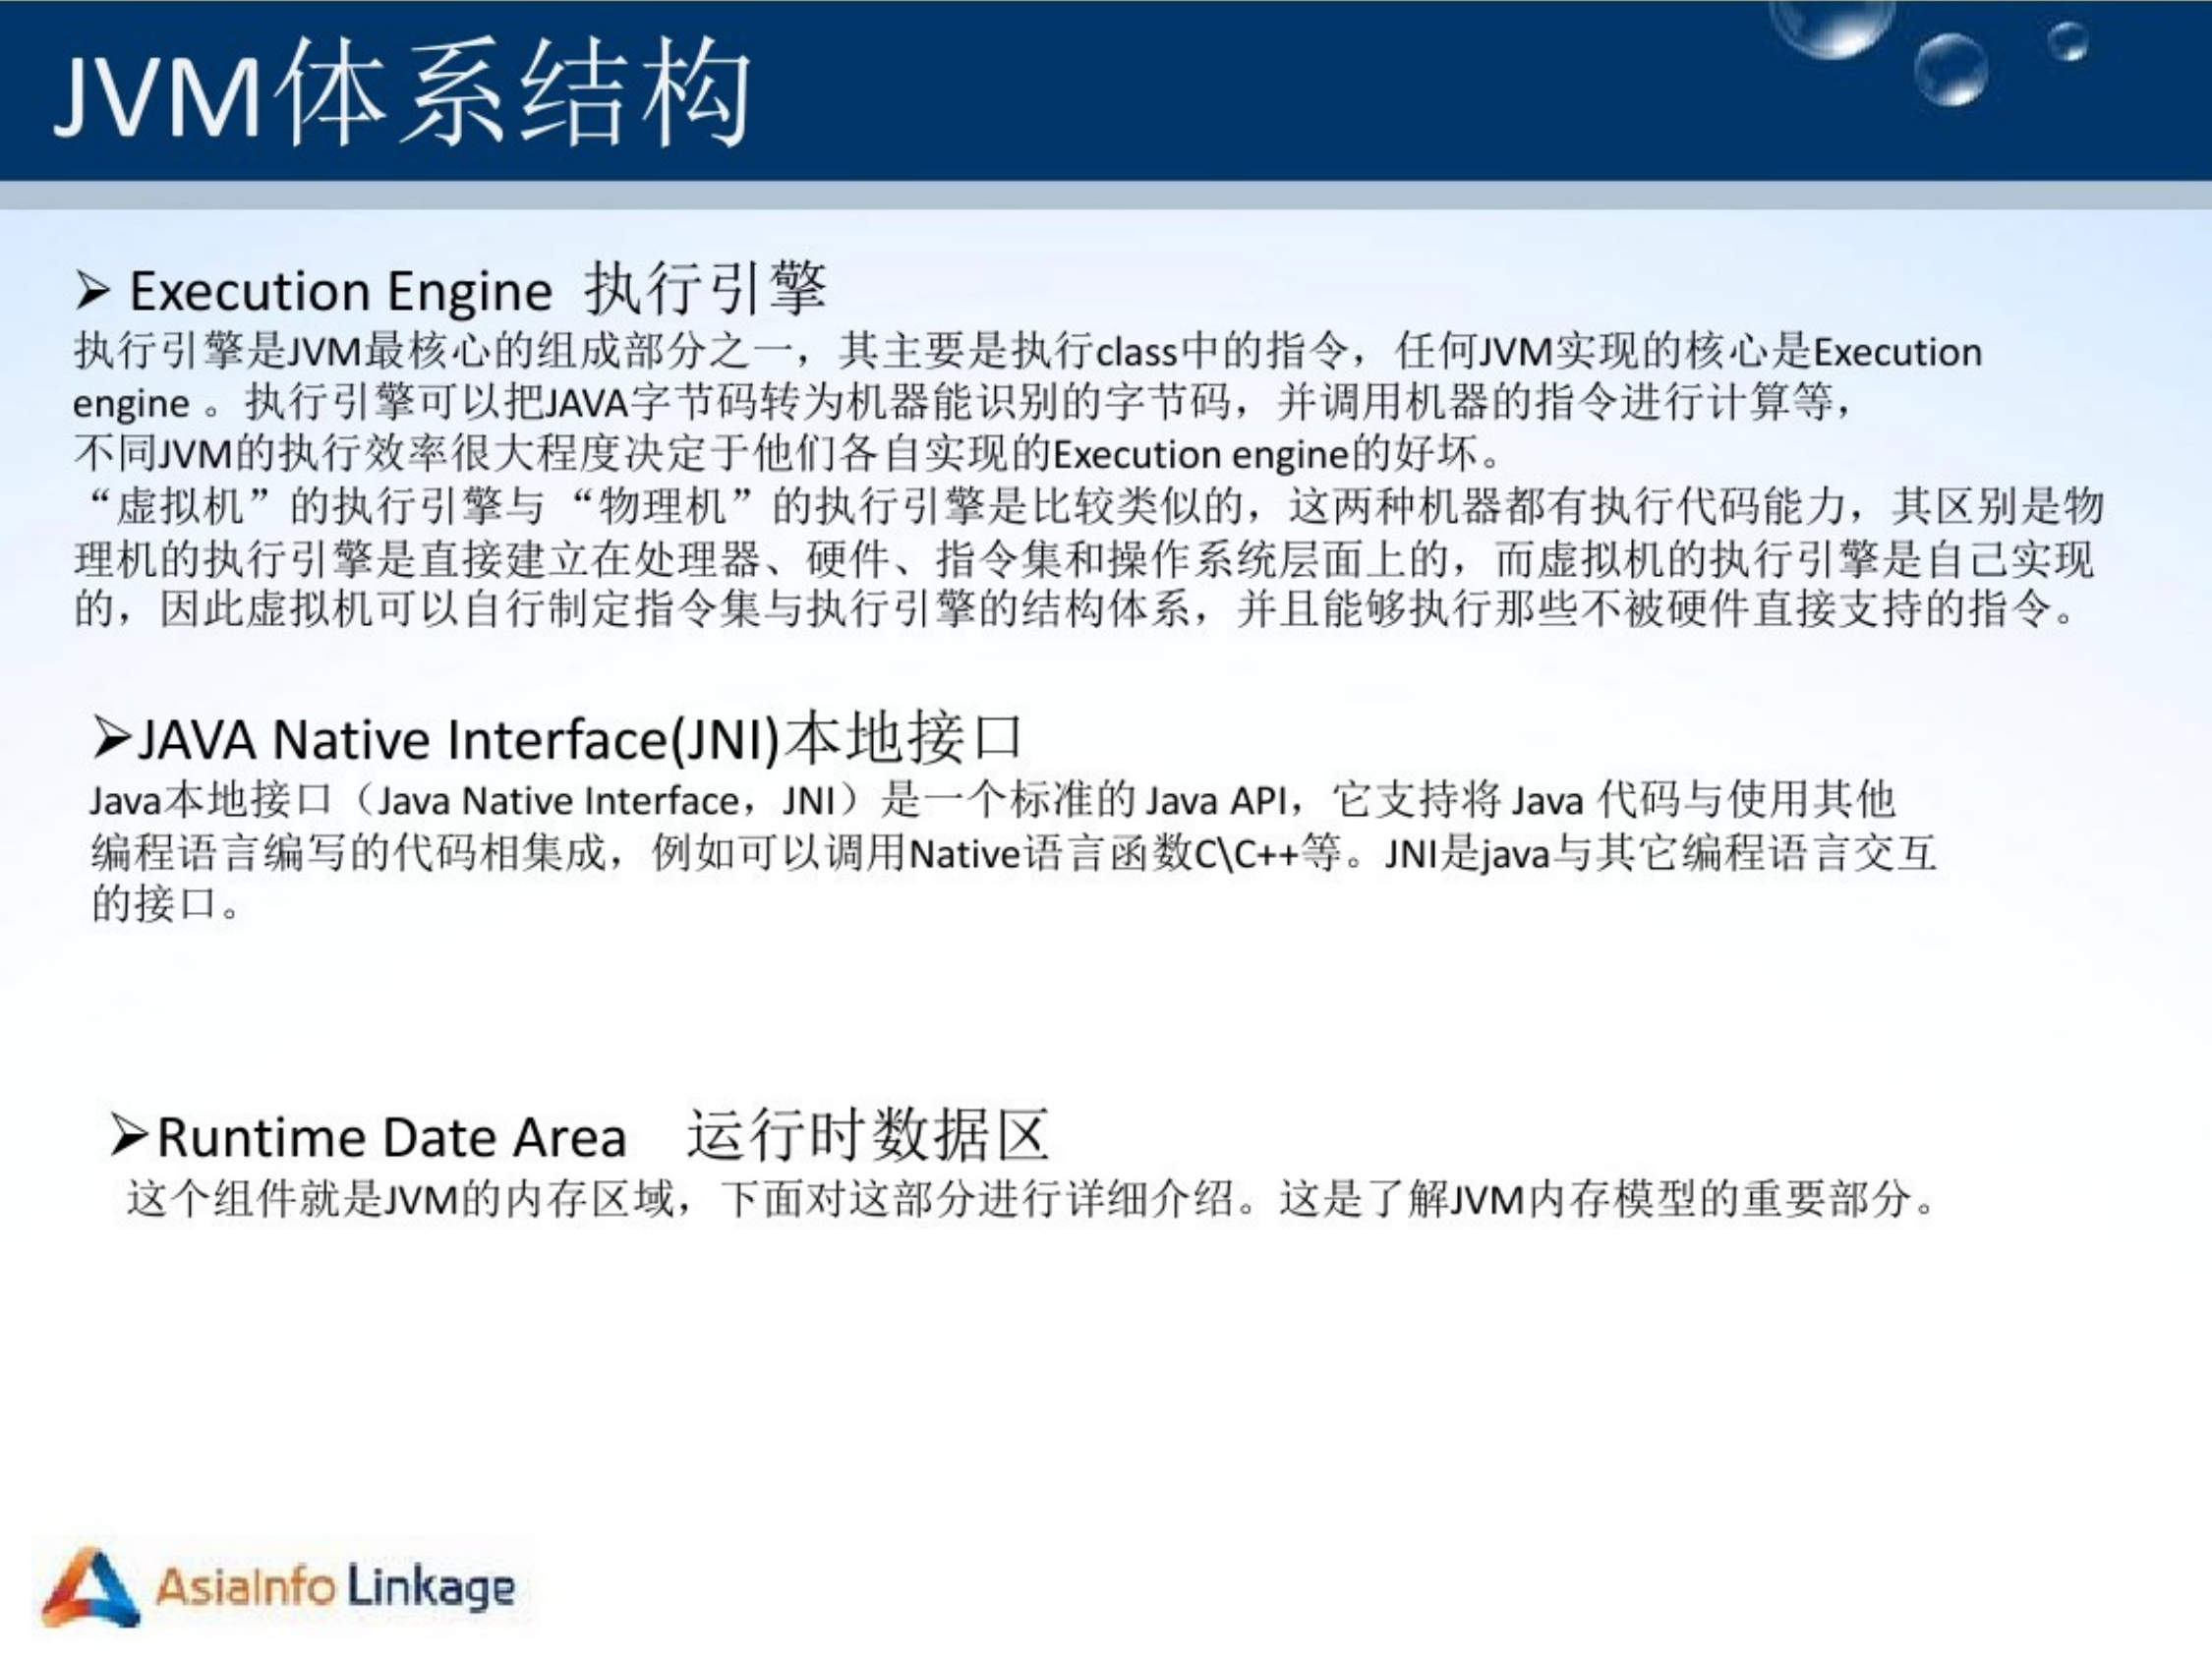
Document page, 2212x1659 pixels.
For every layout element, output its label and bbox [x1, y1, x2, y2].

text_box [0, 0, 2212, 1659]
